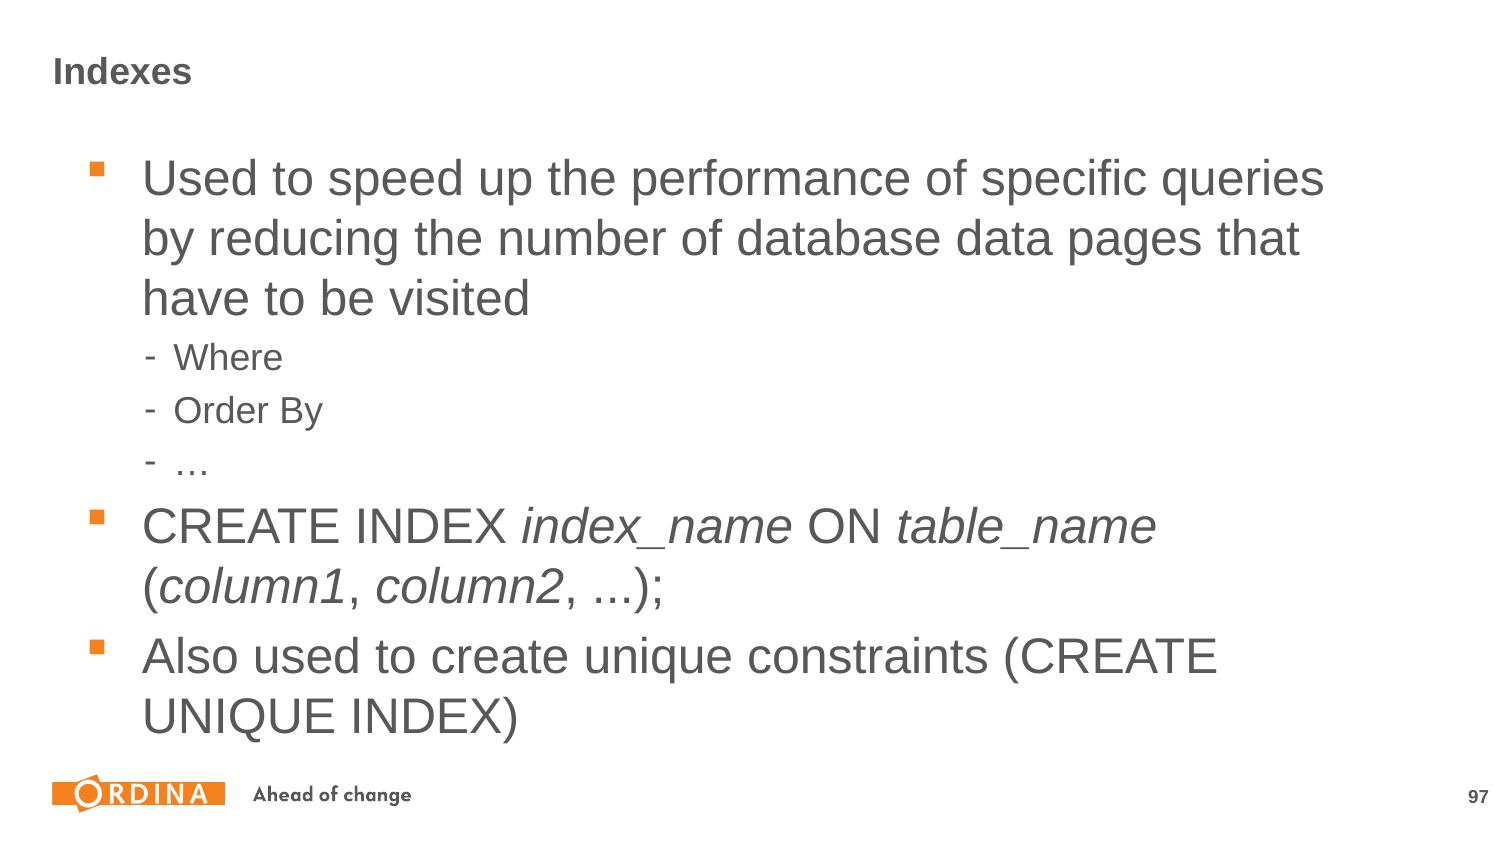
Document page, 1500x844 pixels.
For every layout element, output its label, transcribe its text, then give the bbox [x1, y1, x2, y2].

text_box Used to speed up the performance of specific queries by reducing the number of database data pages that have to be visited Where Order By … CREATE INDEX index_name ON table_name (column1, column2, ...); Also used to create unique constraints (CREATE UNIQUE INDEX) [85, 145, 1390, 759]
picture [52, 774, 412, 813]
title Indexes [52, 46, 520, 88]
